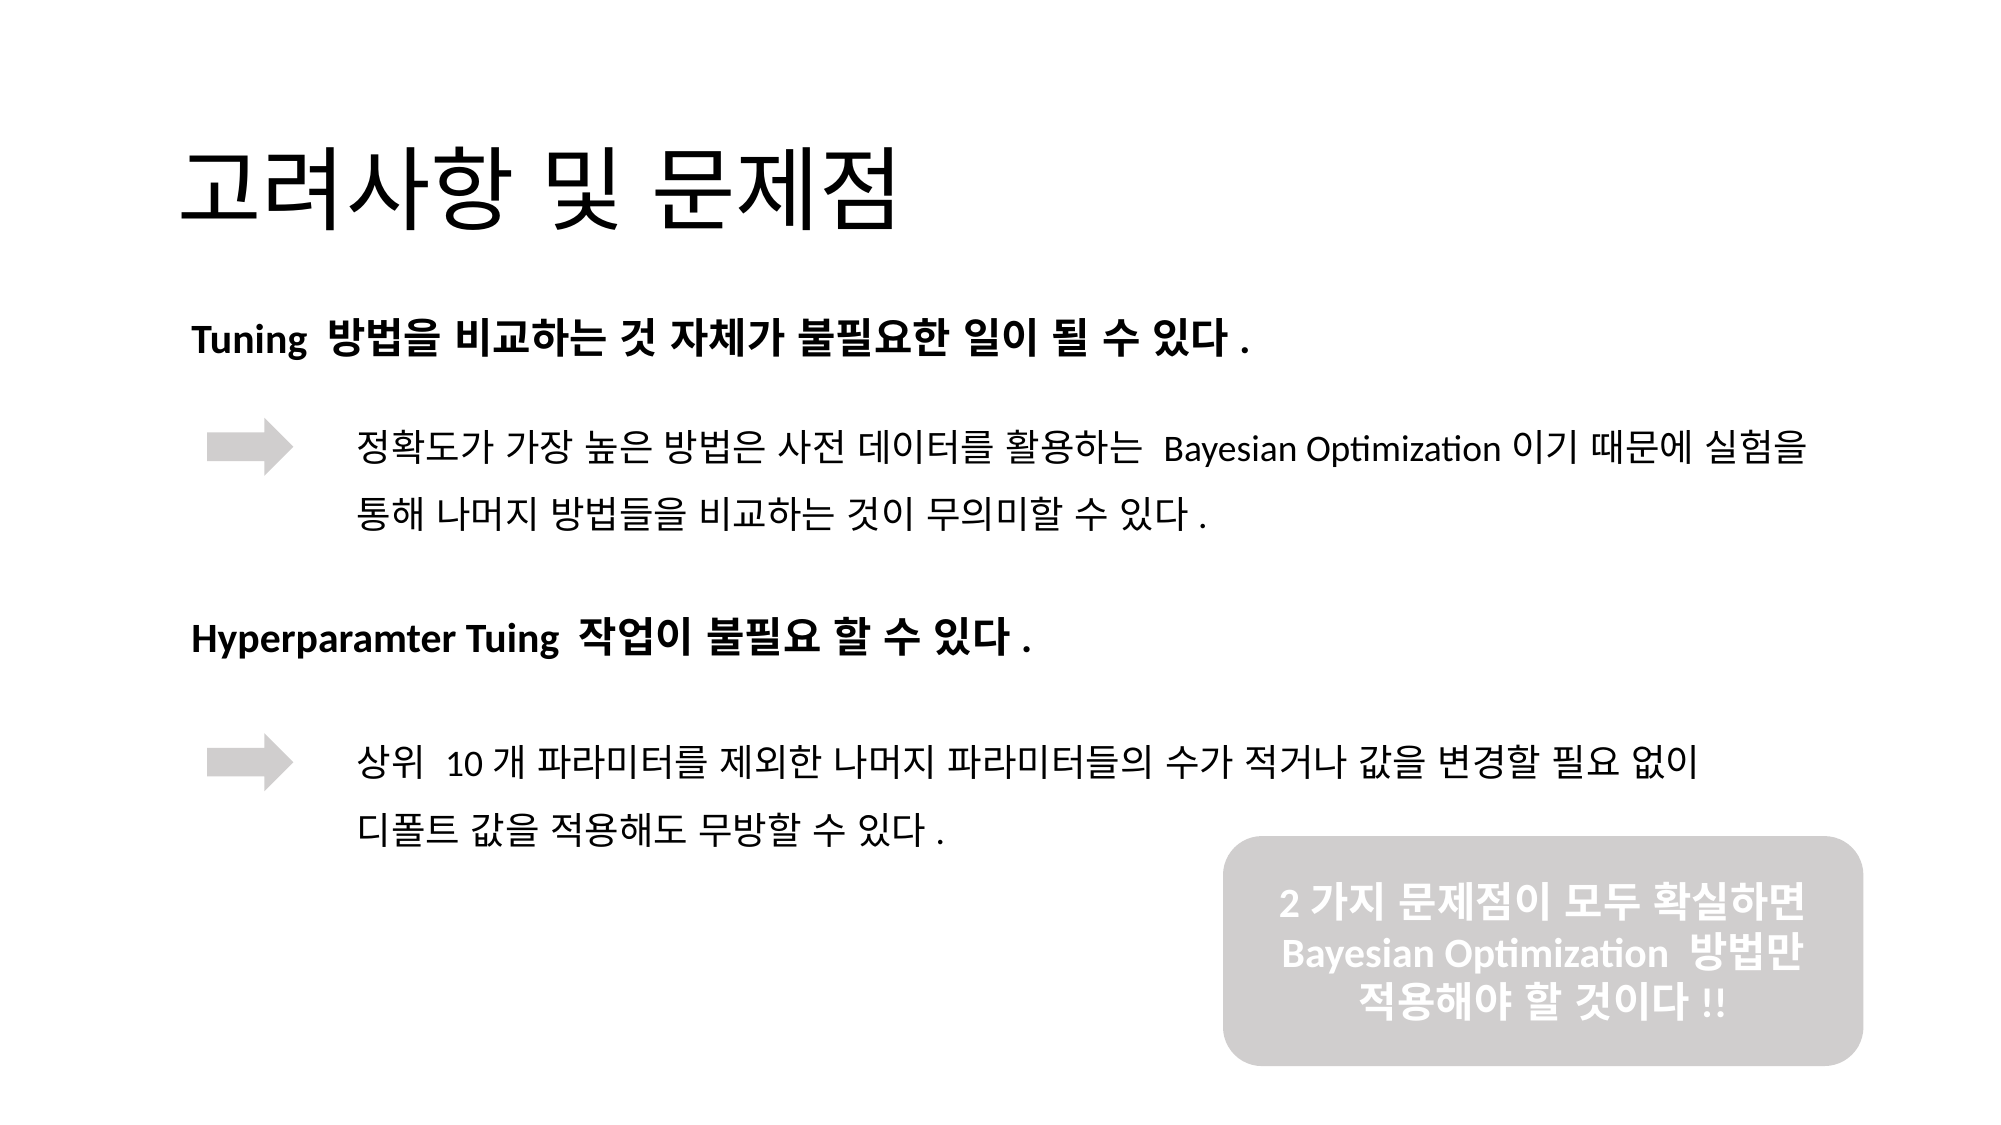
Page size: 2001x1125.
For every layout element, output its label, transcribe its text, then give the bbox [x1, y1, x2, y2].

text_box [176, 304, 1833, 538]
text_box 고려사항 및 문제점 [162, 84, 1888, 303]
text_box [176, 603, 1784, 854]
text_box 2가지 문제점이 모두 확실하면 Bayesian Optimization 방법만 적용해야 할 것이다!! [1223, 836, 1864, 1067]
title [137, 59, 1863, 278]
